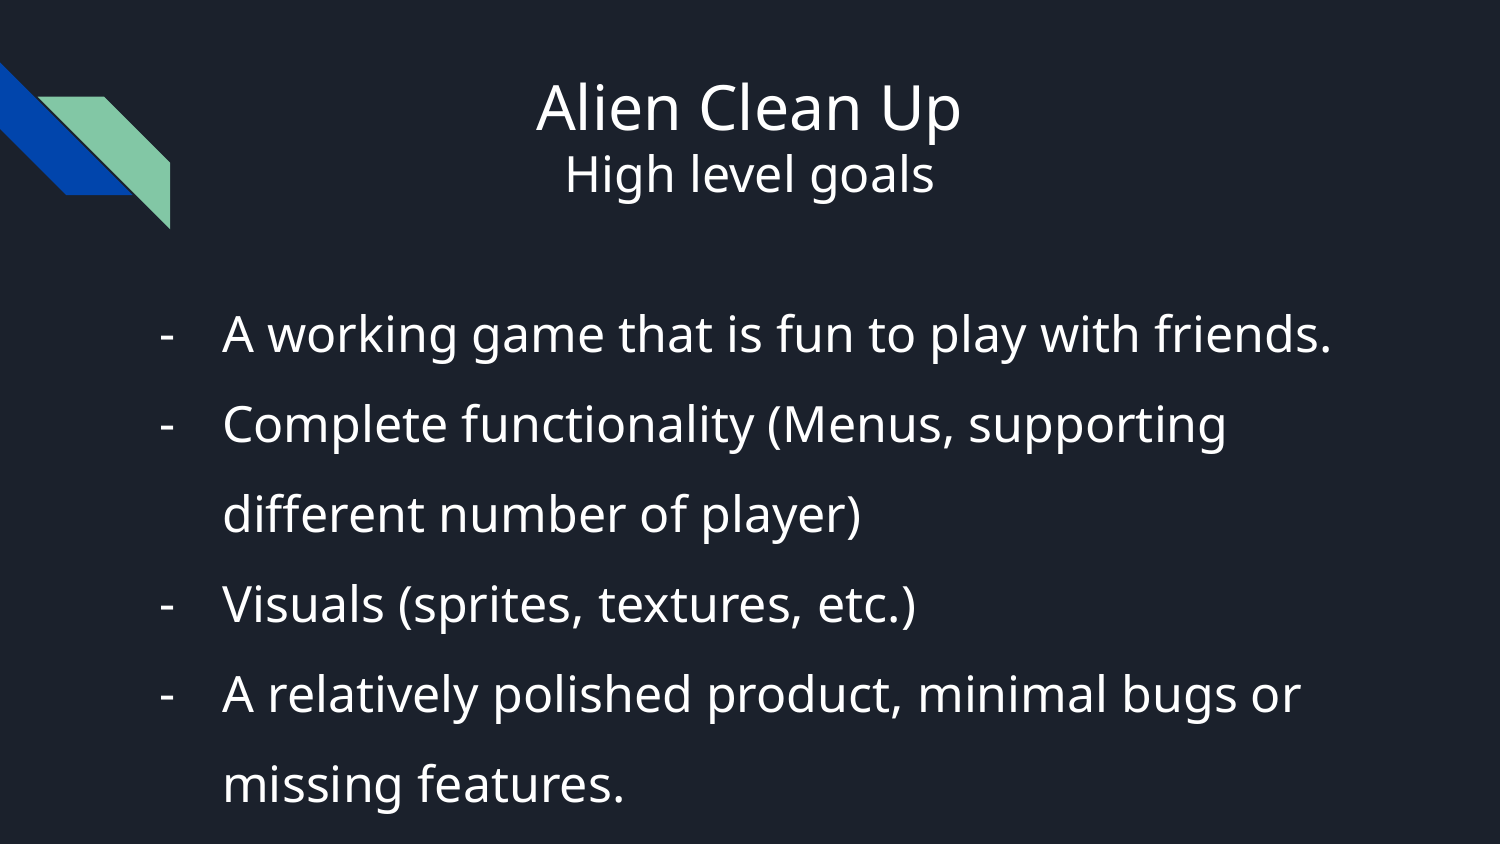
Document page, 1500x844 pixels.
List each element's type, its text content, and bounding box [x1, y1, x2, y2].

list A working game that is fun to play with friends. Complete functionality (Menus, supporting different number of player) Visuals (sprites, textures, etc.) A relatively polished product, minimal bugs or missing features. [132, 257, 1368, 735]
text_box Alien Clean Up High level goals [495, 52, 1005, 219]
